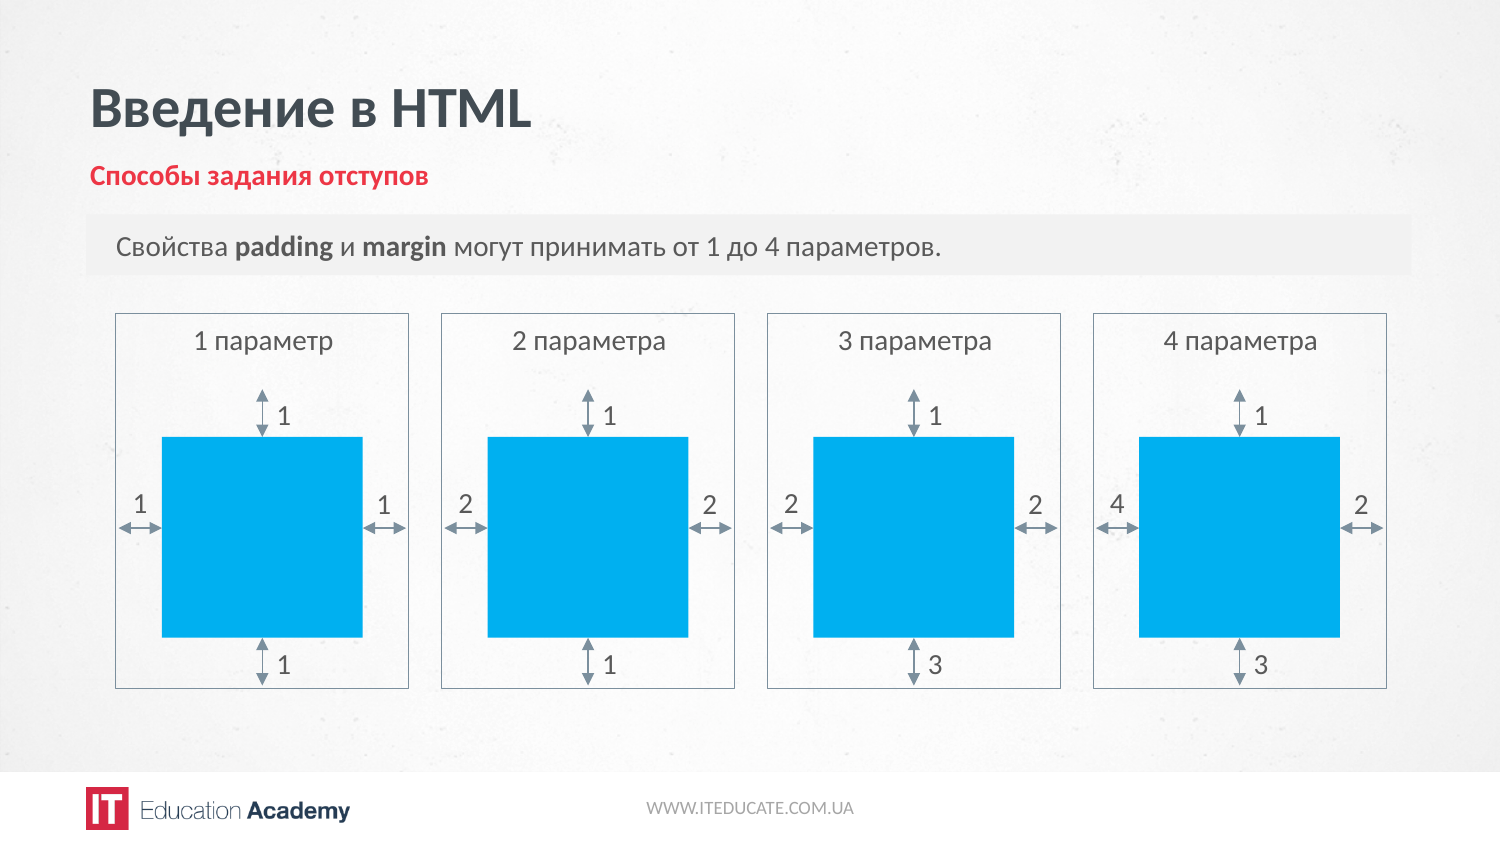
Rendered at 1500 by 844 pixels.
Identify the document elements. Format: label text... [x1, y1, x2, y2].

picture [0, 0, 1500, 772]
footer WWW.ITEDUCATE.COM.UA [512, 784, 988, 830]
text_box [441, 312, 735, 689]
text_box Свойства padding и margin могут принимать от 1 до 4 параметров. [86, 214, 1412, 276]
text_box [766, 312, 1061, 689]
picture [85, 787, 350, 830]
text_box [1092, 312, 1387, 689]
list Способы задания отступов [74, 148, 1442, 210]
title Введение в HTML [74, 34, 1426, 148]
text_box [115, 312, 409, 689]
